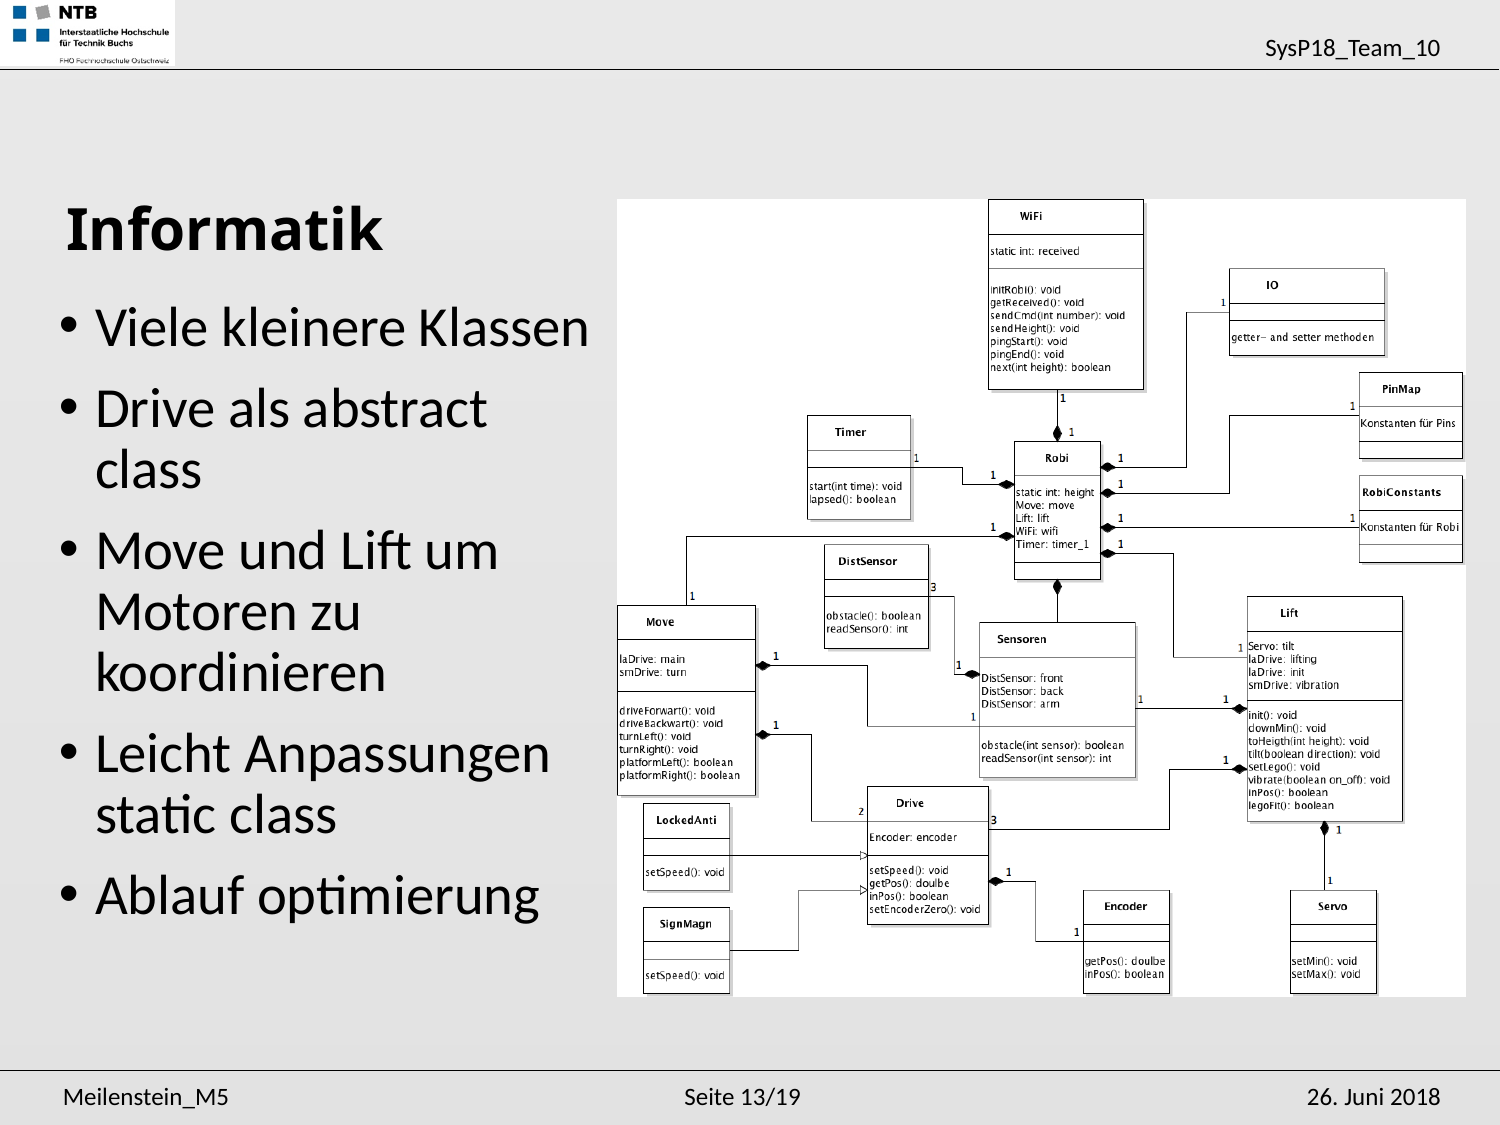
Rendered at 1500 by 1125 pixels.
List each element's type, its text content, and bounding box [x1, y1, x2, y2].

text_box Meilenstein_M5 [48, 1073, 245, 1125]
text_box SysP18_Team_10 [1250, 23, 1456, 69]
text_box Seite 13/19 [595, 1073, 891, 1118]
picture [0, 0, 175, 67]
text_box Viele kleinere Klassen Drive als abstract class Move und Lift um Motoren zu koordinieren Leicht Anpassungen static class Ablauf optimierung [43, 289, 617, 984]
text_box Informatik [51, 184, 774, 270]
picture [617, 199, 1466, 997]
text_box 26. Juni 2018 [1291, 1073, 1457, 1118]
